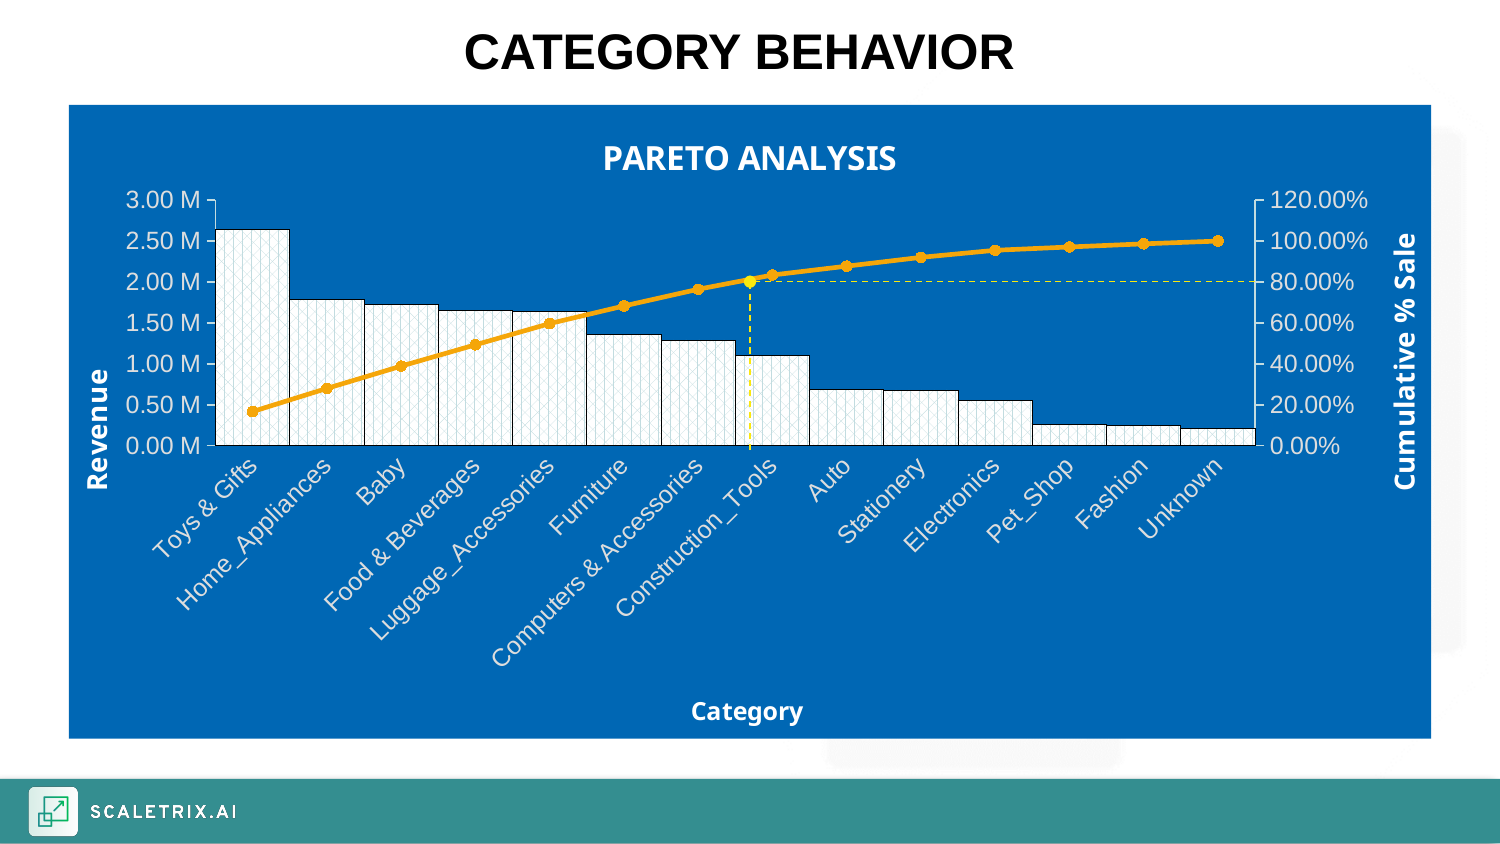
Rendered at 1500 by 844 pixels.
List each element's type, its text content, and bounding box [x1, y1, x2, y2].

text_box CATEGORY BEHAVIOR [82, 5, 1396, 95]
chart [68, 104, 1432, 739]
picture [0, 783, 266, 844]
